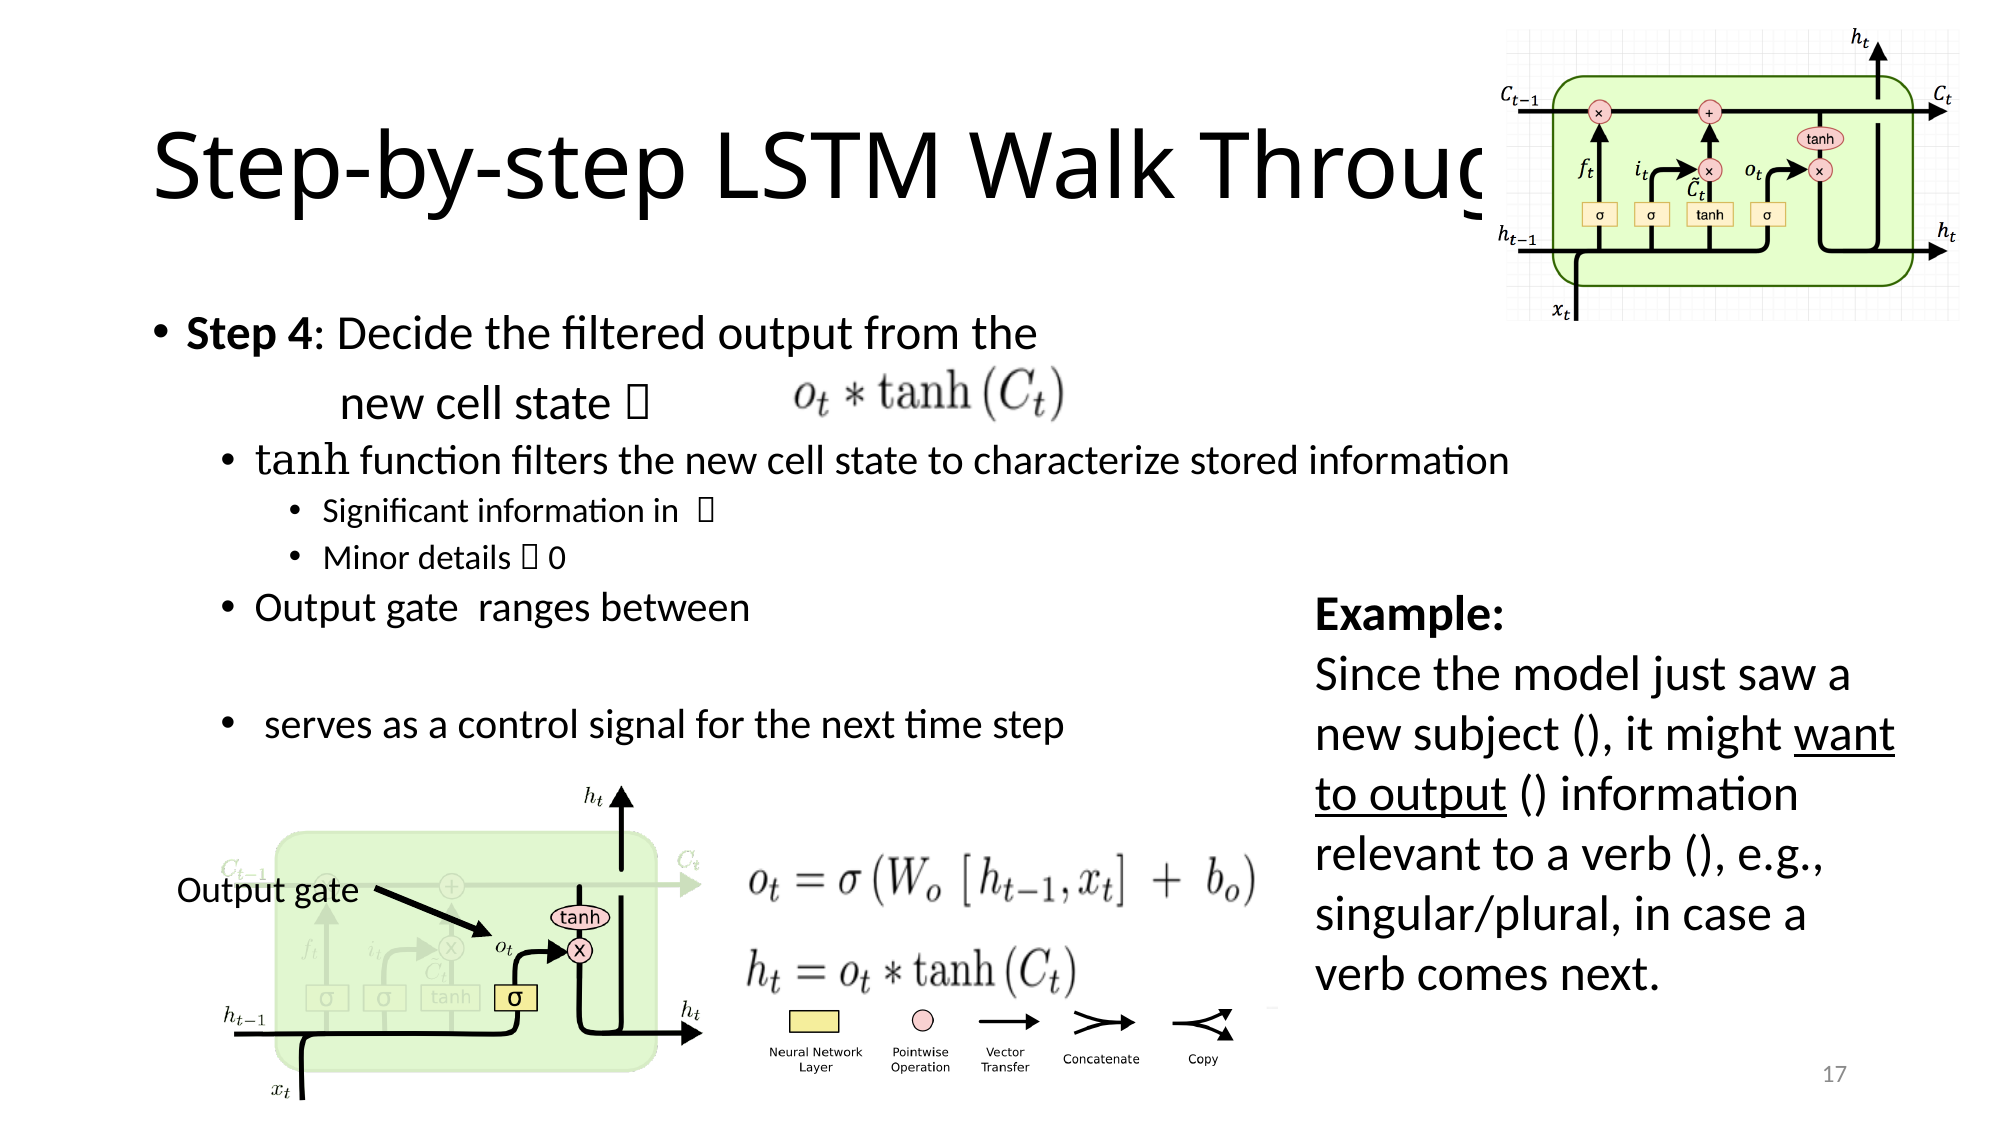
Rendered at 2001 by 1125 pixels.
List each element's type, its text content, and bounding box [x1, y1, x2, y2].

picture [208, 776, 1278, 1103]
picture [785, 361, 1108, 430]
text_box Output gate [162, 857, 208, 918]
picture [1481, 16, 1973, 321]
slide_number 17 [1412, 1042, 1863, 1103]
title Step-by-step LSTM Walk Through [137, 59, 1481, 278]
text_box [376, 888, 493, 936]
